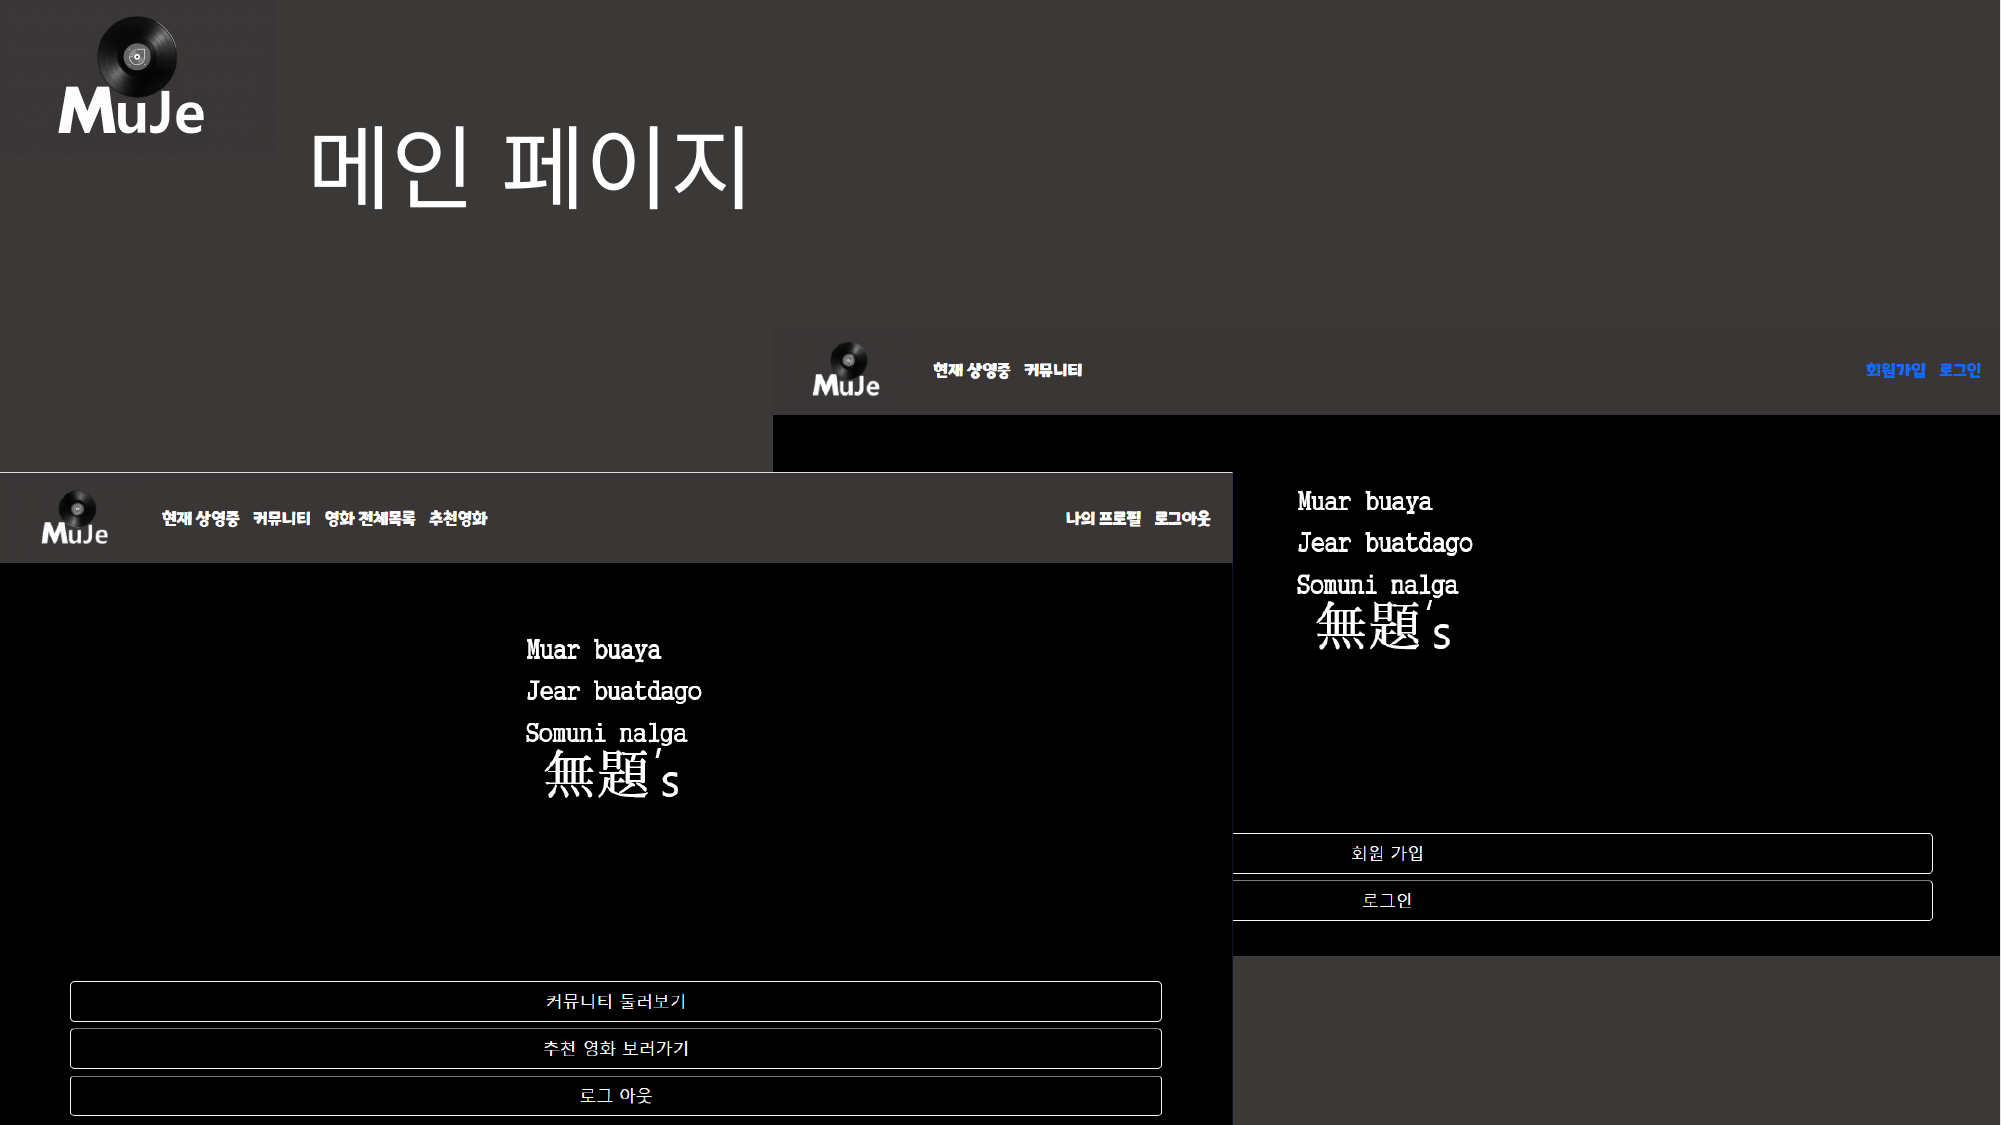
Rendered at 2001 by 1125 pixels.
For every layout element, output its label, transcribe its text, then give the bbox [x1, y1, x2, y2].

title 메인 페이지 [142, 64, 1867, 282]
picture [0, 0, 276, 156]
picture [0, 327, 2000, 1125]
